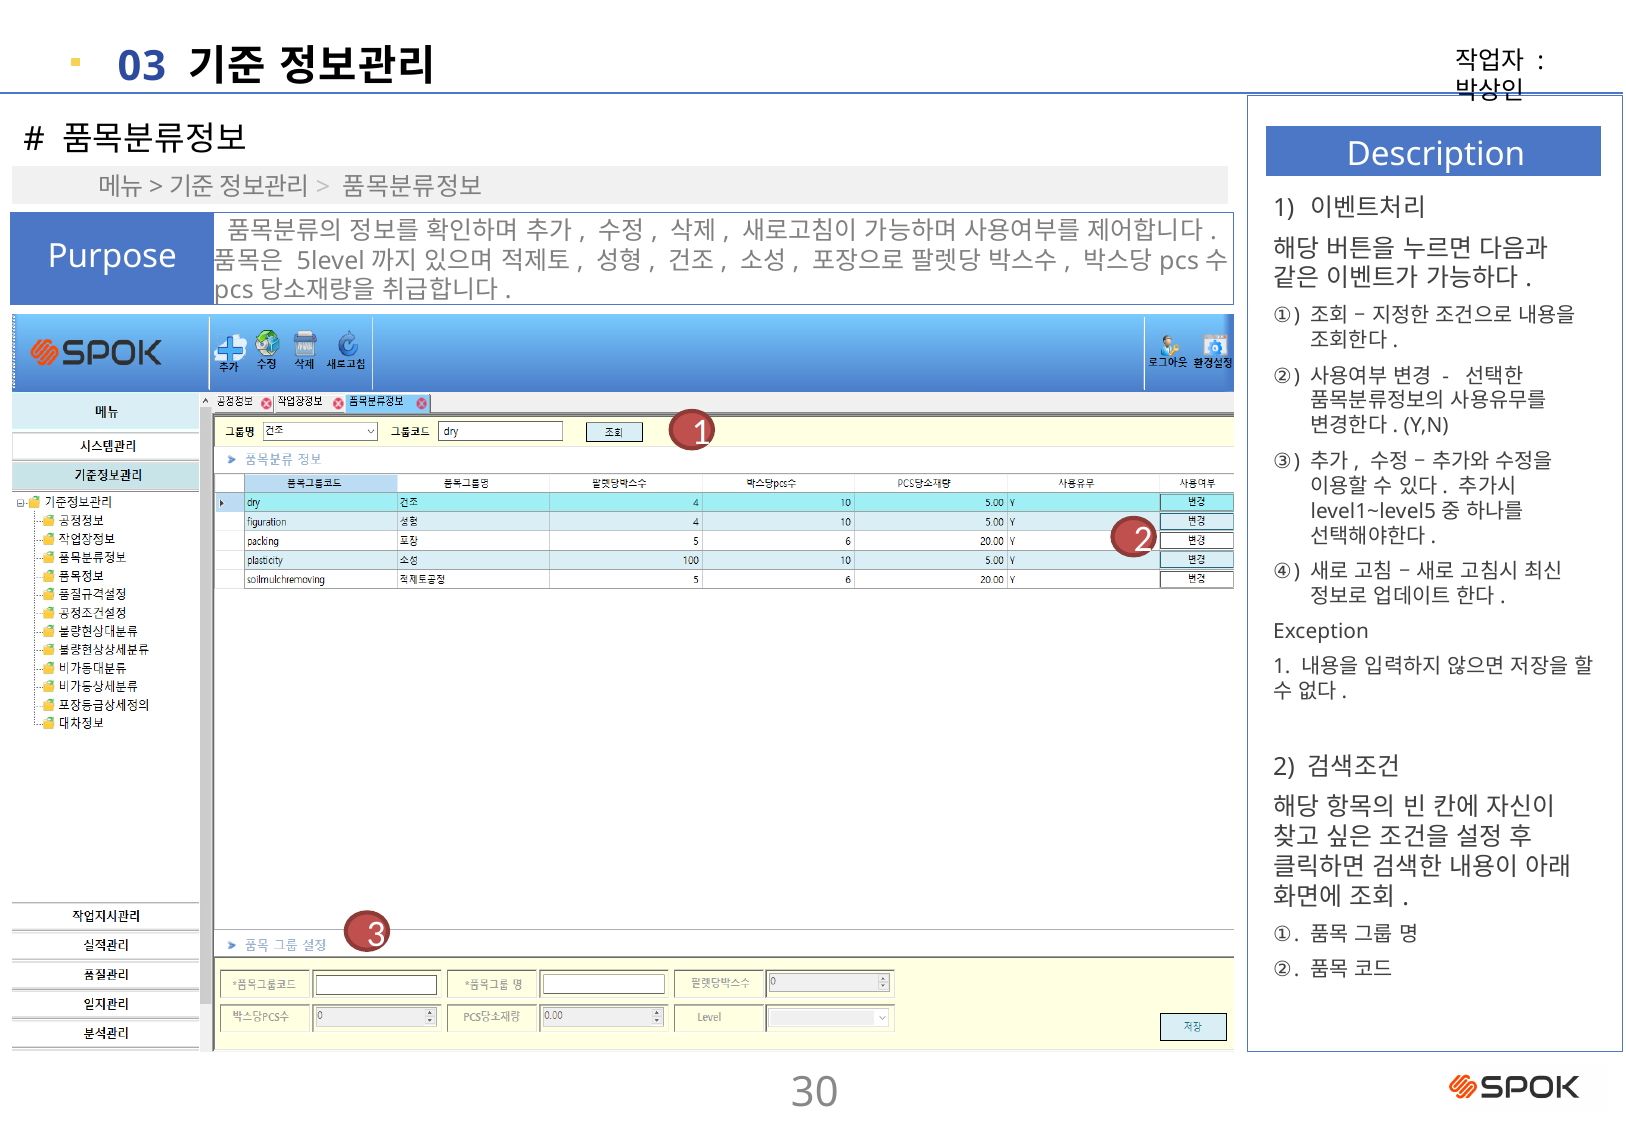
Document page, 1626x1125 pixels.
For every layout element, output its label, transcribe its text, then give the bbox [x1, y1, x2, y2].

slide_number 30 [781, 1064, 844, 1116]
picture [1449, 1060, 1610, 1114]
picture [12, 314, 1234, 1052]
text_box 작업자 : 박상인 [1440, 37, 1625, 94]
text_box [71, 36, 451, 90]
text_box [11, 166, 1229, 205]
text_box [0, 92, 1623, 1052]
